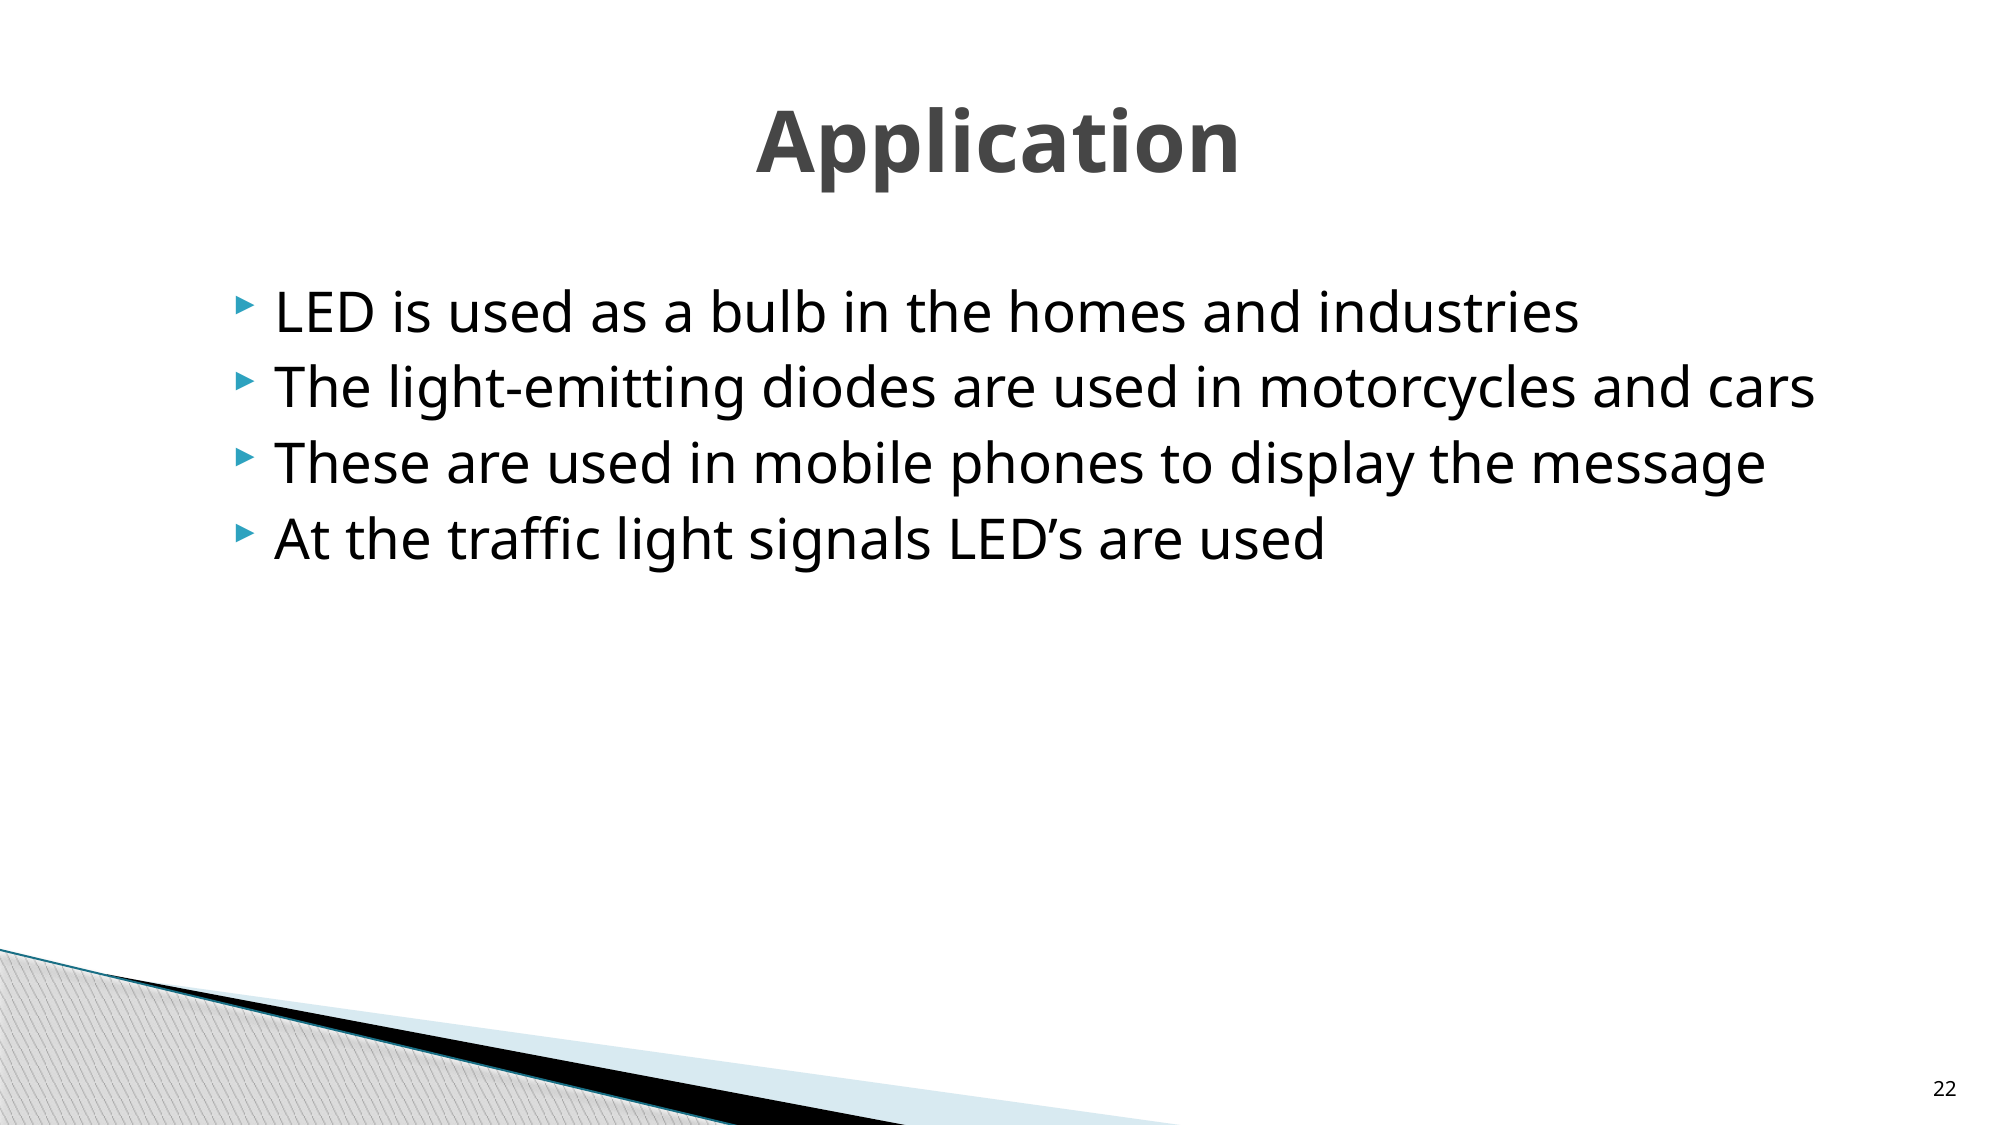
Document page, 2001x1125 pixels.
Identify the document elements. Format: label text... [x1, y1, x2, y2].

slide_number 22 [1891, 1051, 1972, 1112]
title Application [99, 45, 1900, 233]
list LED is used as a bulb in the homes and industries The light-emitting diodes are used in motorcycles and cars These are used in mobile phones to display the message At the traffic light signals LED’s are used [200, 268, 2000, 1011]
